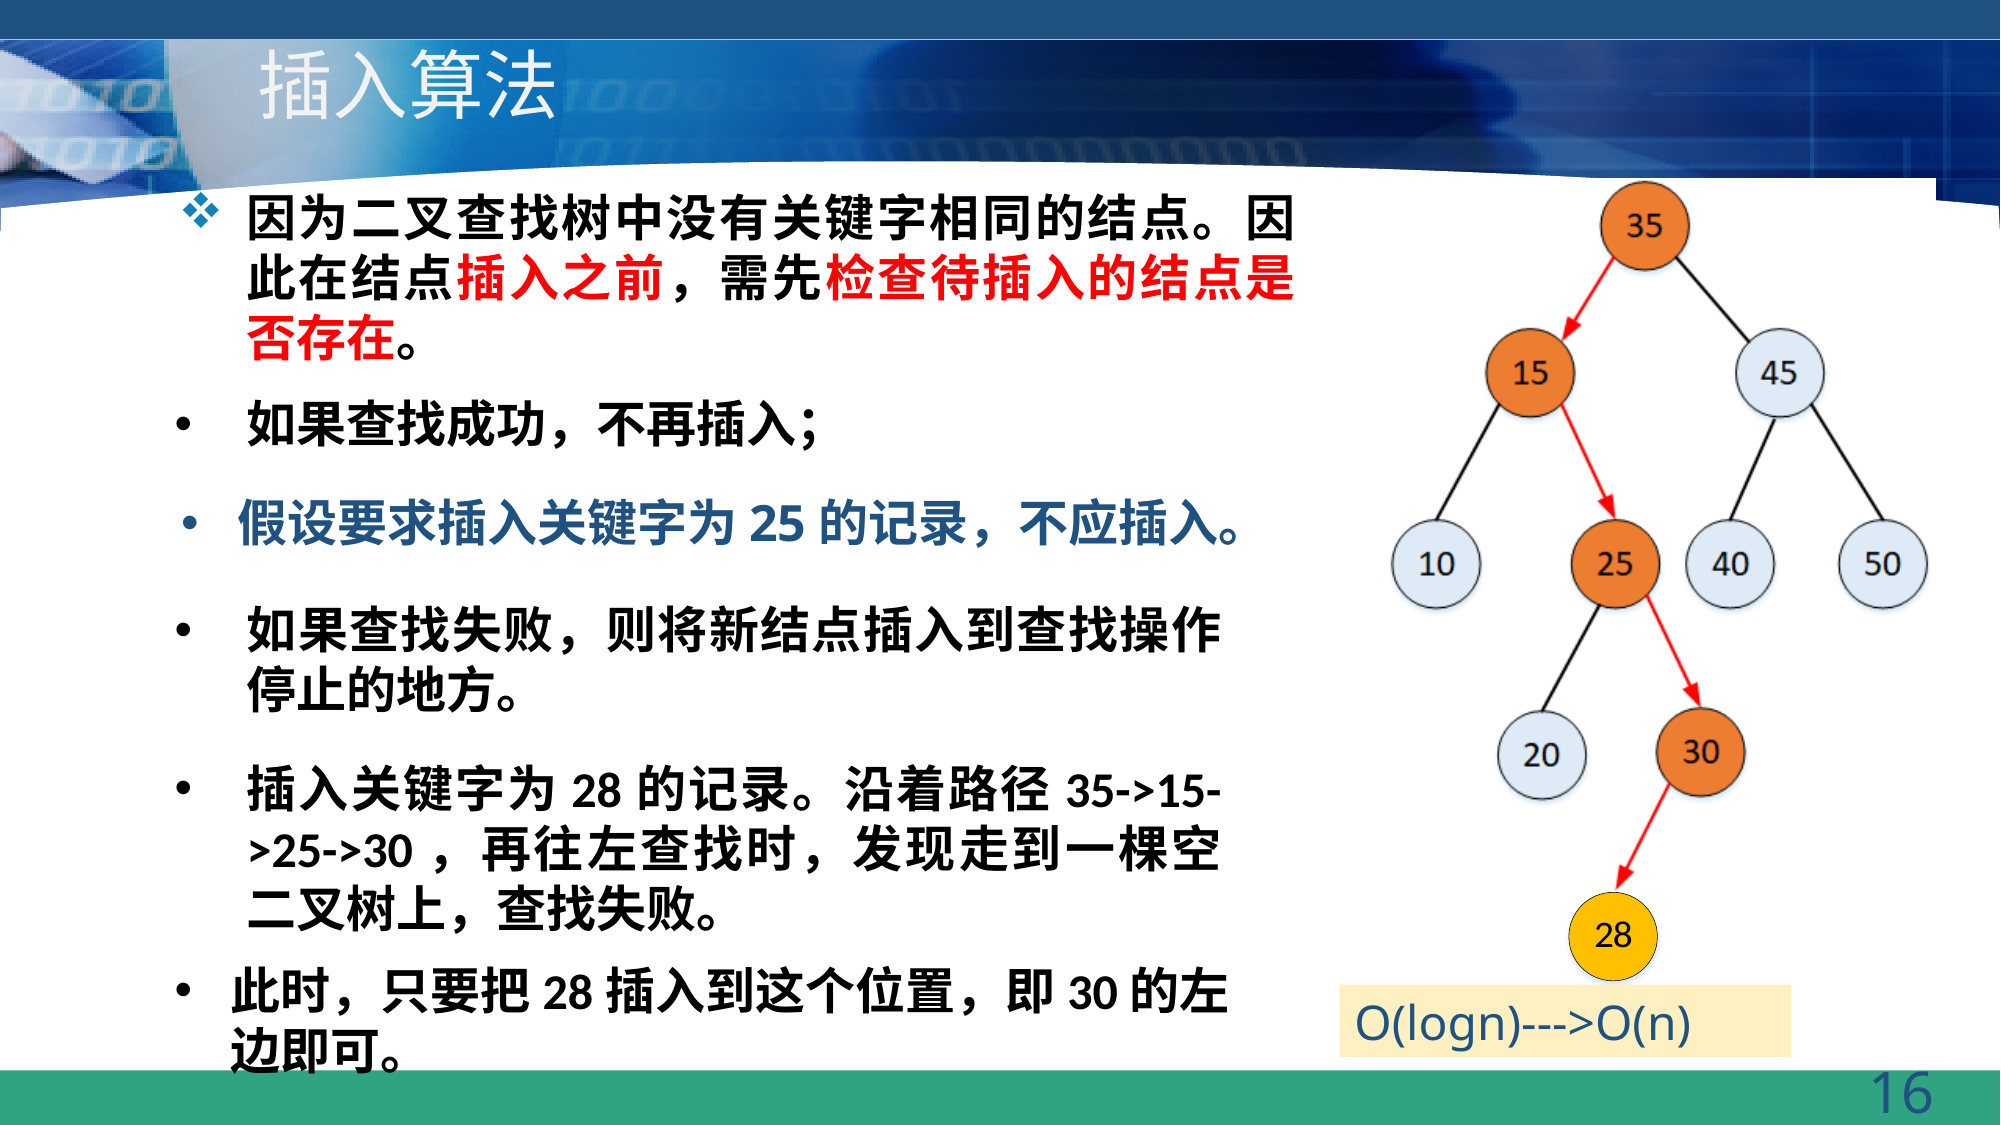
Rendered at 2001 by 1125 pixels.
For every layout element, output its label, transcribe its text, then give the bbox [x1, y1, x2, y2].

picture [0, 40, 2000, 892]
text_box 假设要求插入关键字为25的记录，不应插入。 [166, 484, 1284, 560]
text_box 插入关键字为28的记录。沿着路径35->15->25->30，再往左查找时，发现走到一棵空二叉树上，查找失败。 [159, 750, 1237, 945]
list 因为二叉查找树中没有关键字相同的结点。因此在结点插入之前，需先检查待插入的结点是否存在。 [163, 178, 1311, 424]
text_box O(logn)--->O(n) [1339, 984, 1792, 1057]
text_box 此时，只要把28插入到这个位置，即30的左边即可。 [159, 952, 1284, 1087]
text_box 如果查找成功，不再插入； [159, 385, 1237, 460]
title 插入算法 [242, 30, 1922, 138]
text_box 如果查找失败，则将新结点插入到查找操作停止的地方。 [159, 591, 1237, 727]
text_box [1560, 900, 1666, 993]
